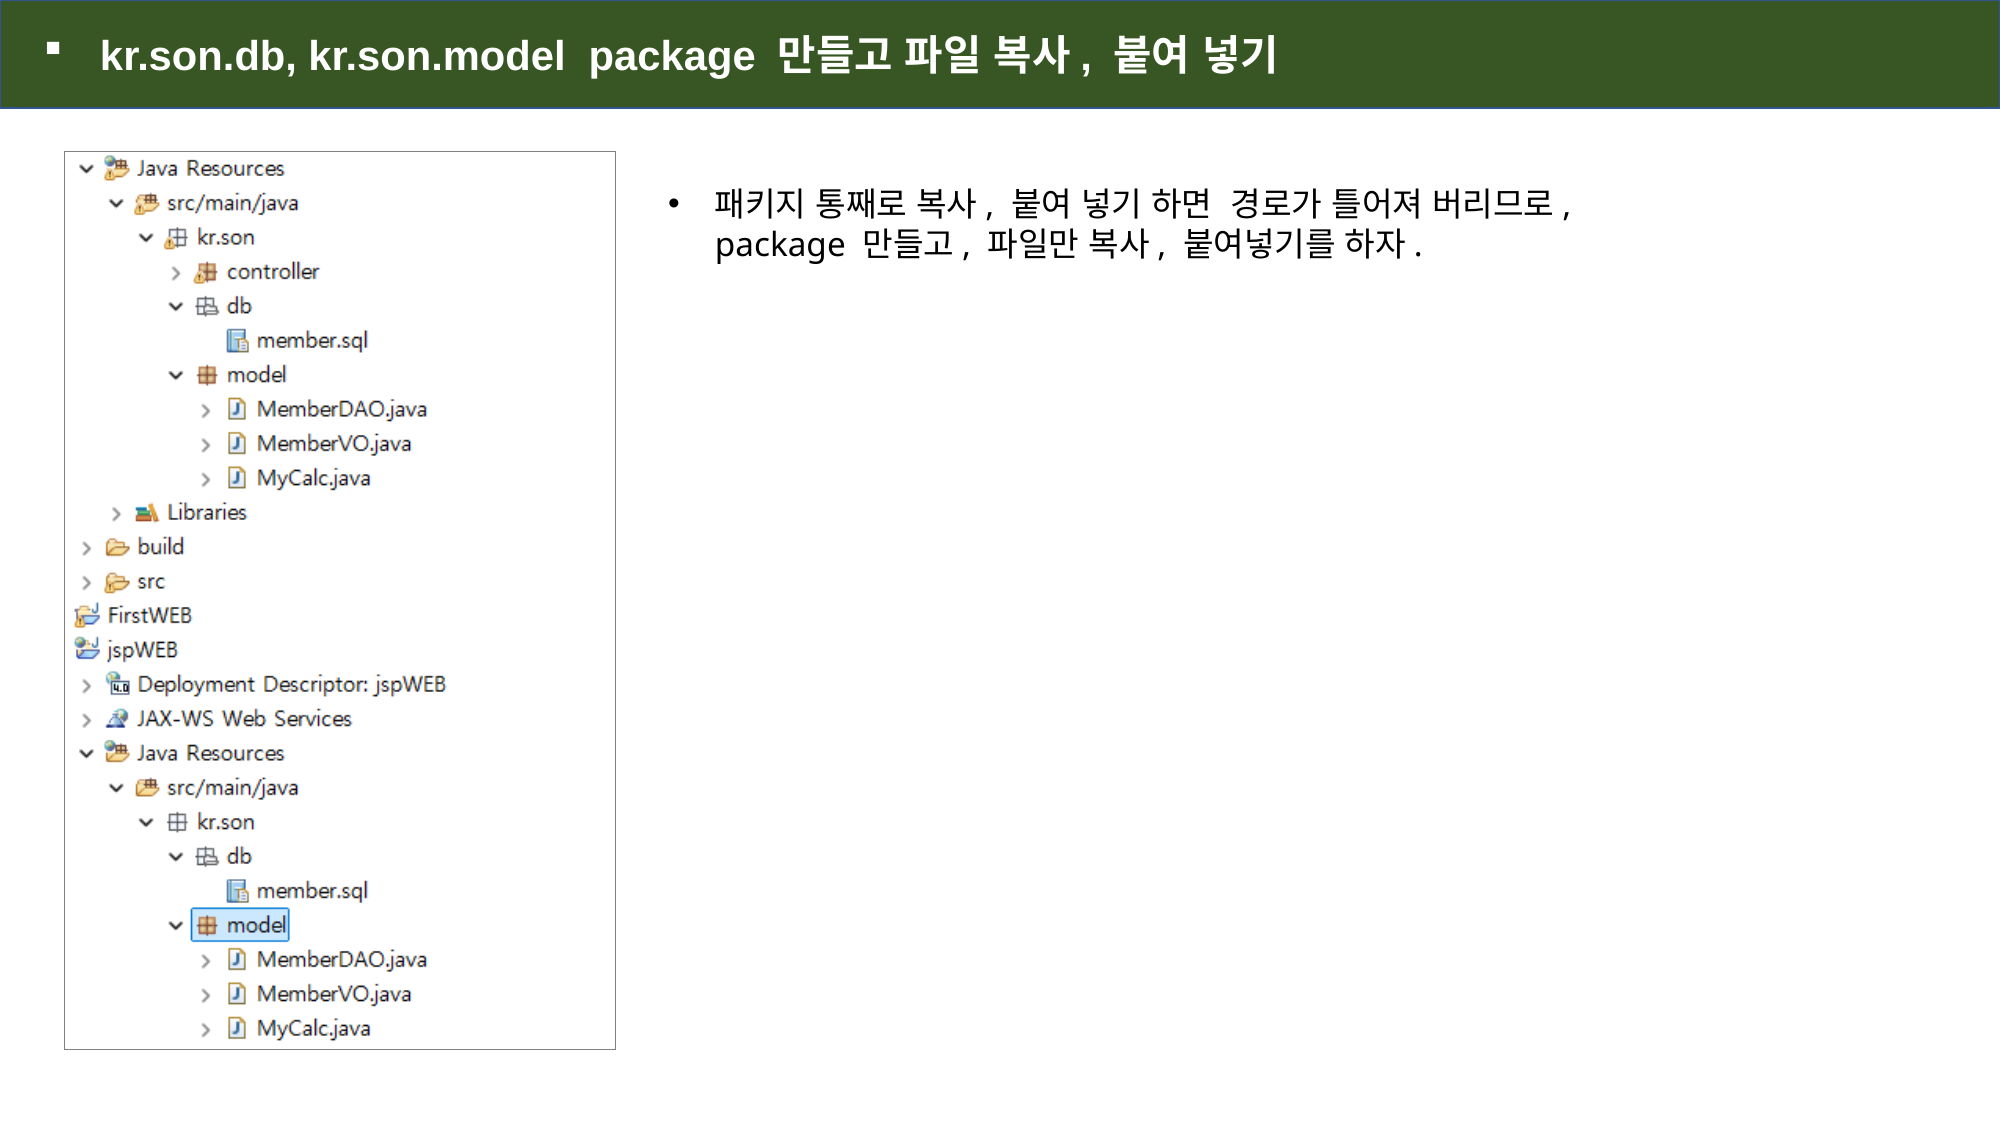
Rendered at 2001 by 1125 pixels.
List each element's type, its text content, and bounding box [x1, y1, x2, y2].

text_box kr.son.db, kr.son.model package 만들고 파일 복사, 붙여 넣기 [0, 0, 2000, 109]
text_box 패키지 통째로 복사, 붙여 넣기 하면 경로가 틀어져 버리므로, package 만들고, 파일만 복사, 붙여넣기를 하자. [653, 175, 1596, 271]
picture [64, 151, 616, 1050]
